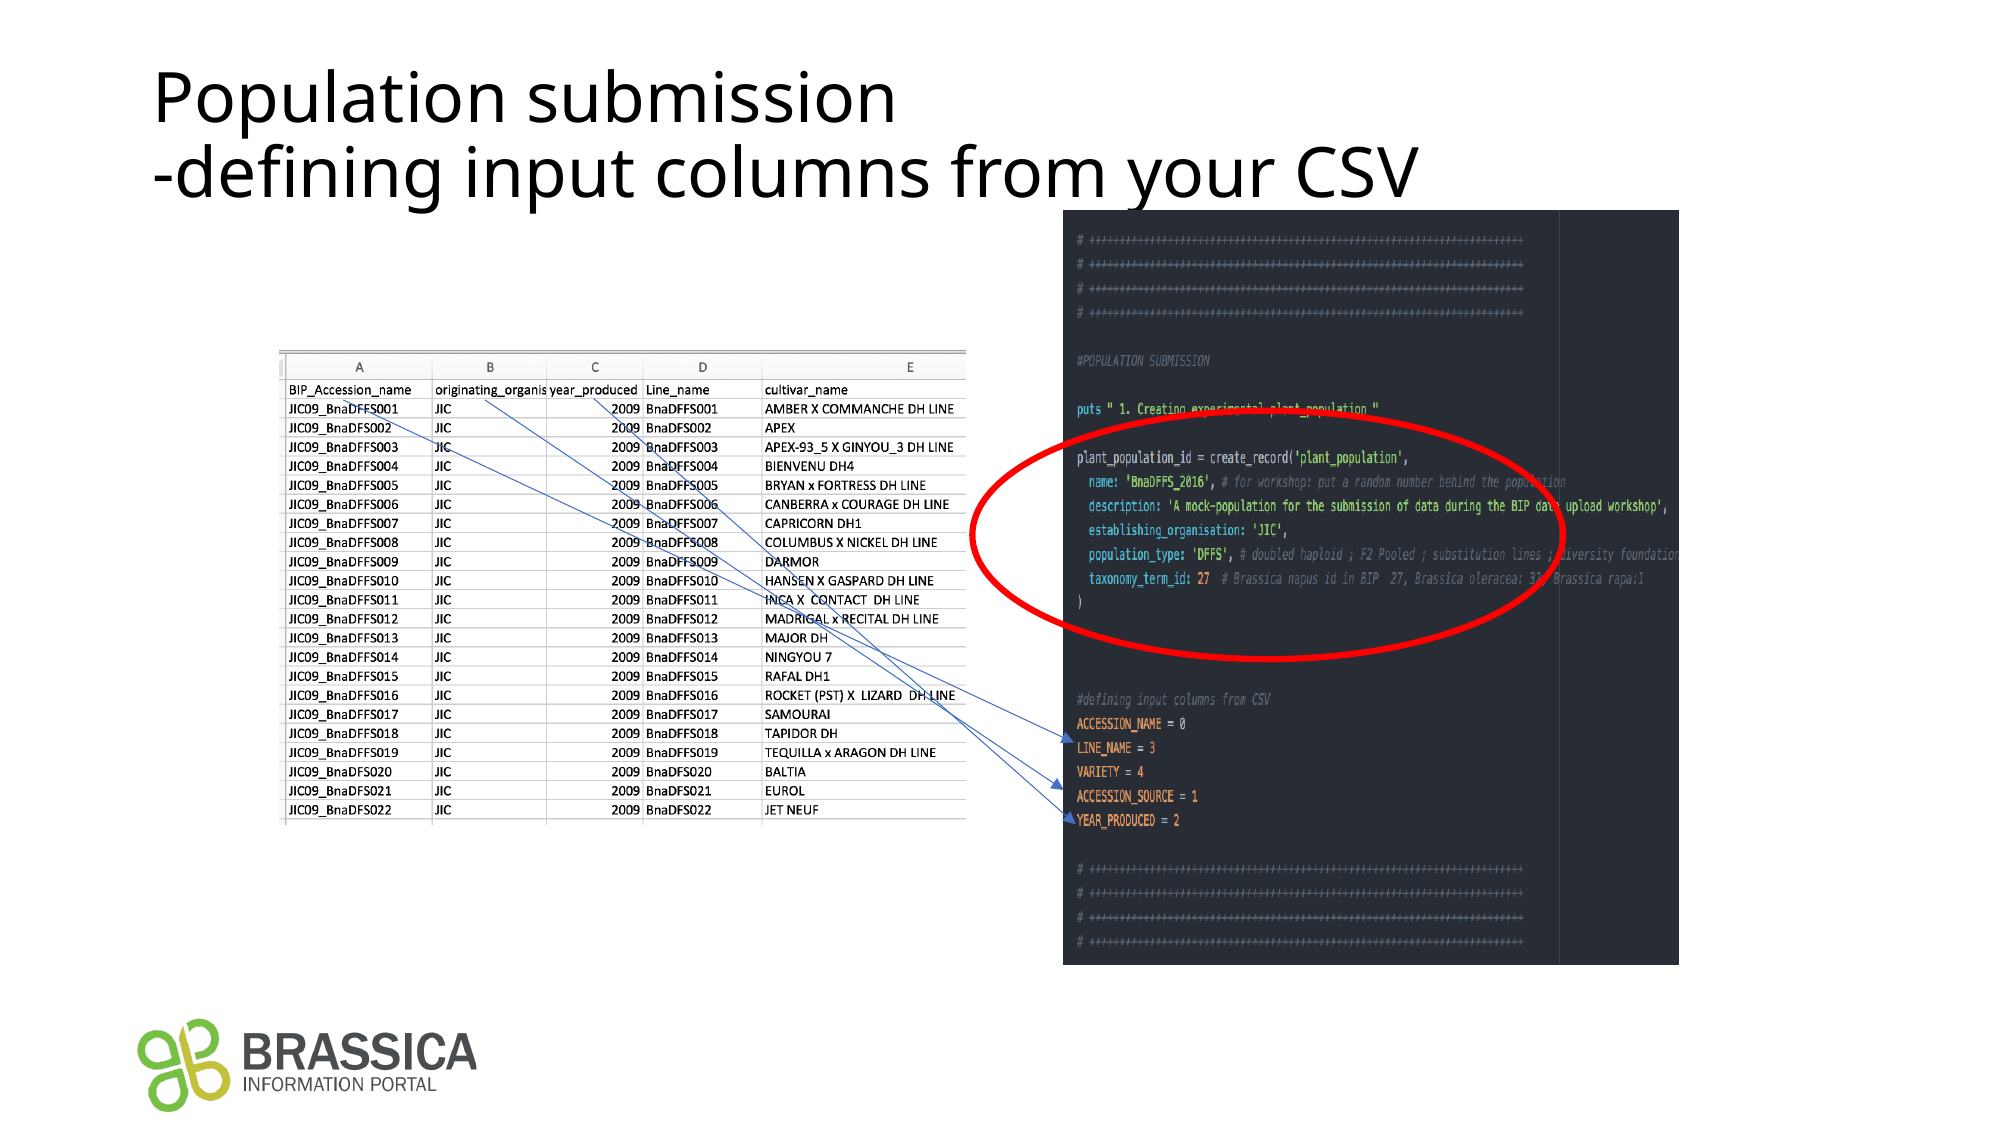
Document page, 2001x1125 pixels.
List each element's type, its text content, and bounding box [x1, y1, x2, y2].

picture [137, 1018, 477, 1111]
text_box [485, 400, 593, 791]
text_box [593, 398, 1076, 825]
text_box Population submission -defining input columns from your CSV [137, 43, 1508, 232]
picture [279, 350, 966, 825]
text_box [343, 400, 485, 743]
picture [1063, 210, 1679, 965]
